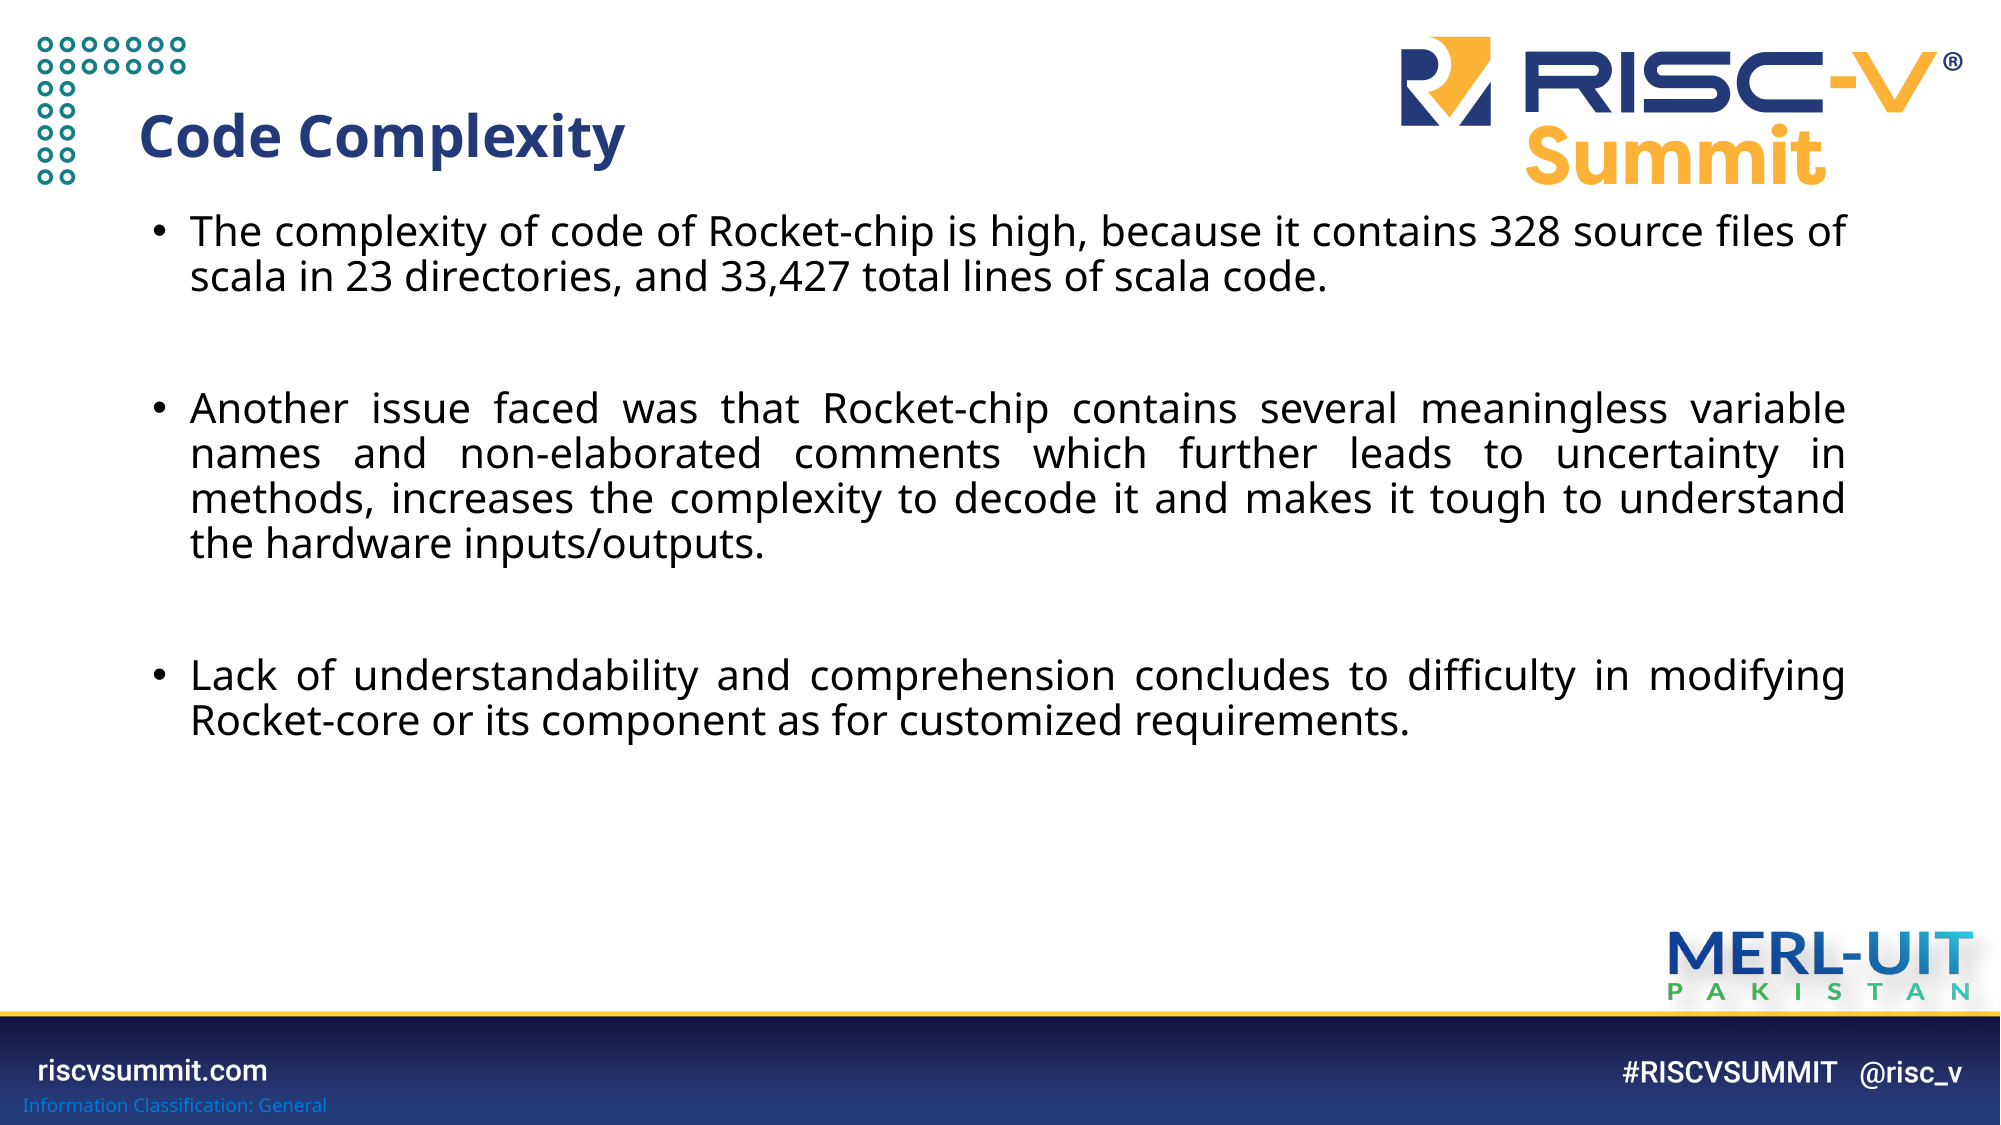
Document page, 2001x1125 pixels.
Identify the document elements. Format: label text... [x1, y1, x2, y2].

picture [0, 0, 2000, 1125]
title Code Complexity [123, 90, 1342, 187]
list The complexity of code of Rocket-chip is high, because it contains 328 source files of scala in 23 directories, and 33,427 total lines of scala code. Another issue faced was that Rocket-chip contains several meaningless variable names and non-elaborated comments which further leads to uncertainty in methods, increases the complexity to decode it and makes it tough to understand the hardware inputs/outputs. Lack of understandability and comprehension concludes to difficulty in modifying Rocket-core or its component as for customized requirements. [137, 202, 1863, 845]
